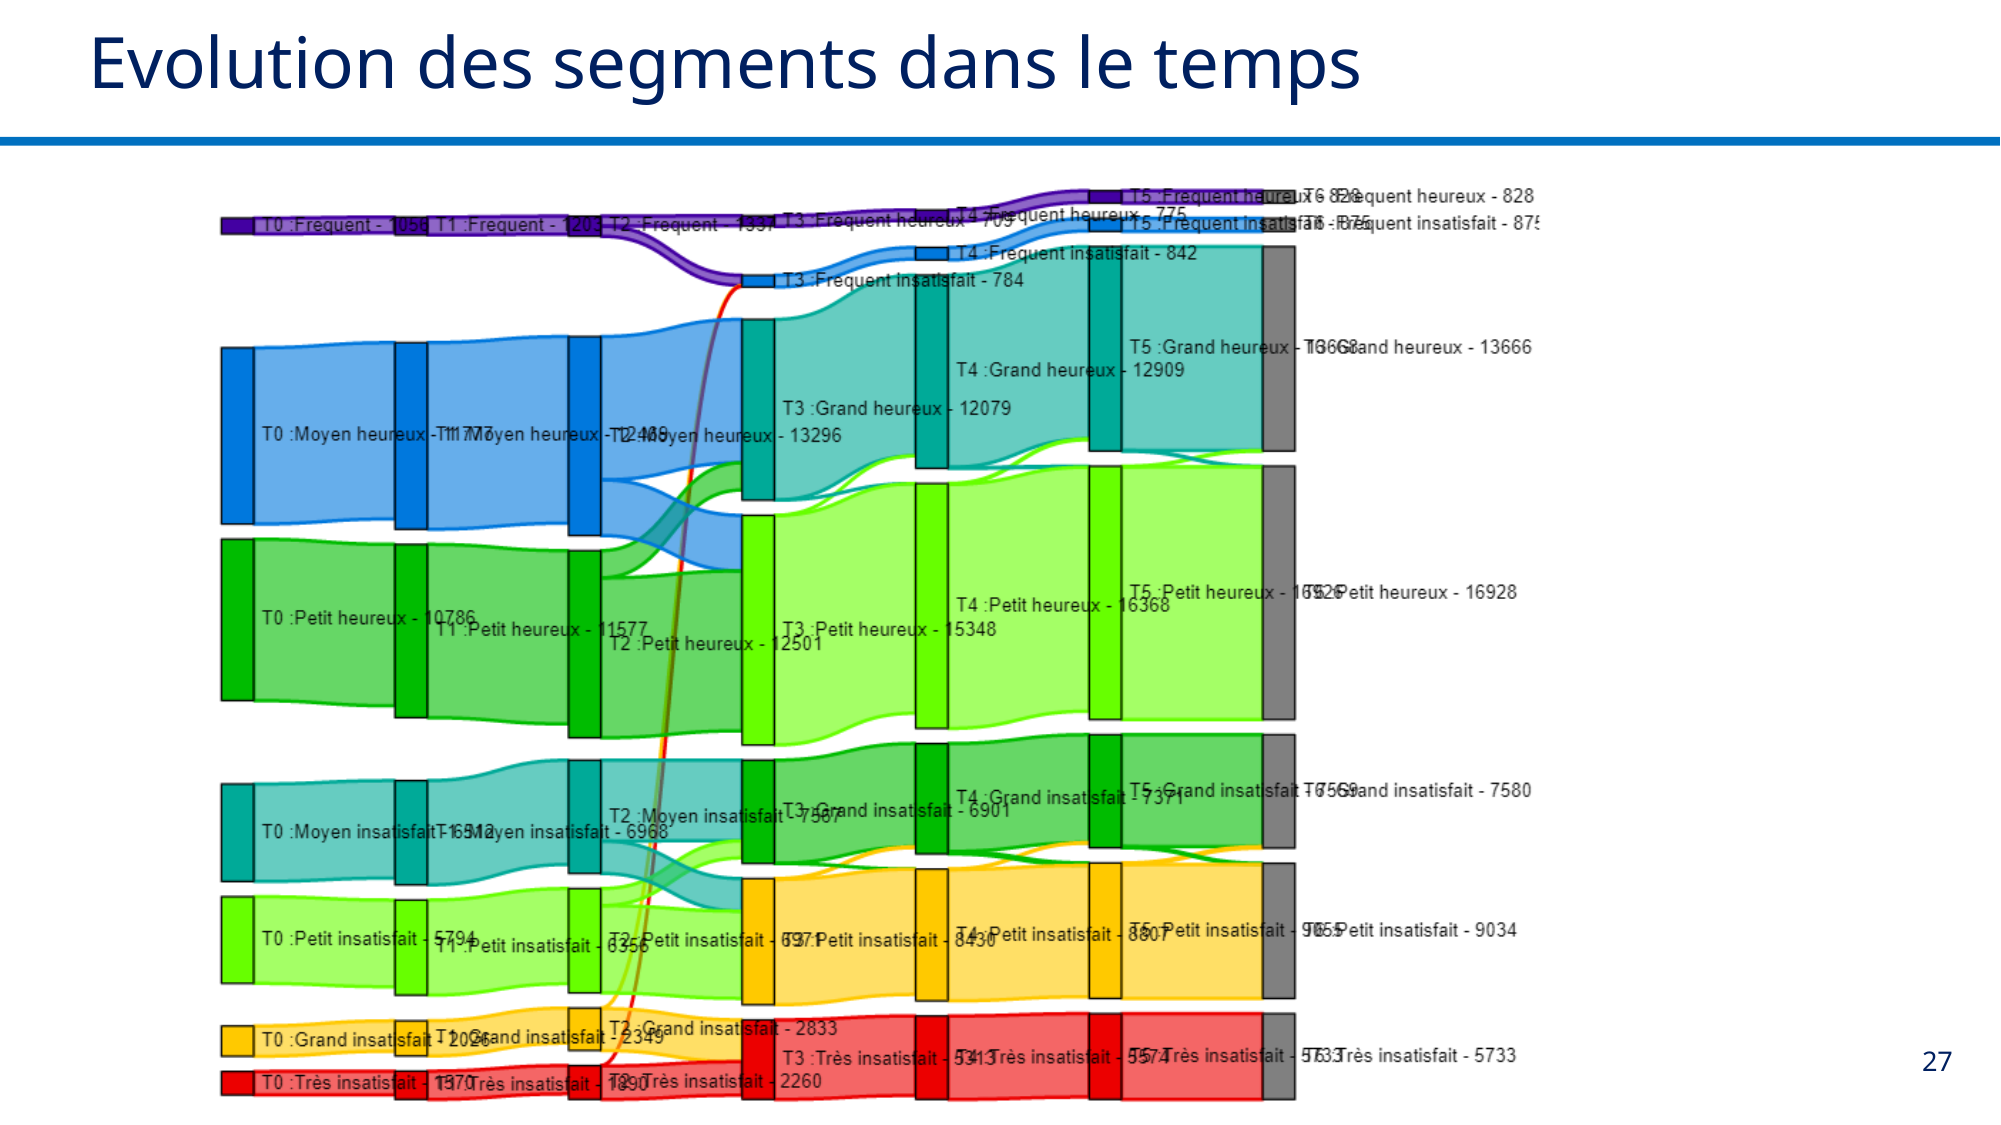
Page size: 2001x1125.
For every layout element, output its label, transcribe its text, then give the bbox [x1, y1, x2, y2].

picture [166, 172, 1592, 1125]
title Evolution des segments dans le temps [68, 0, 1932, 123]
slide_number 27 [1853, 1019, 1974, 1106]
